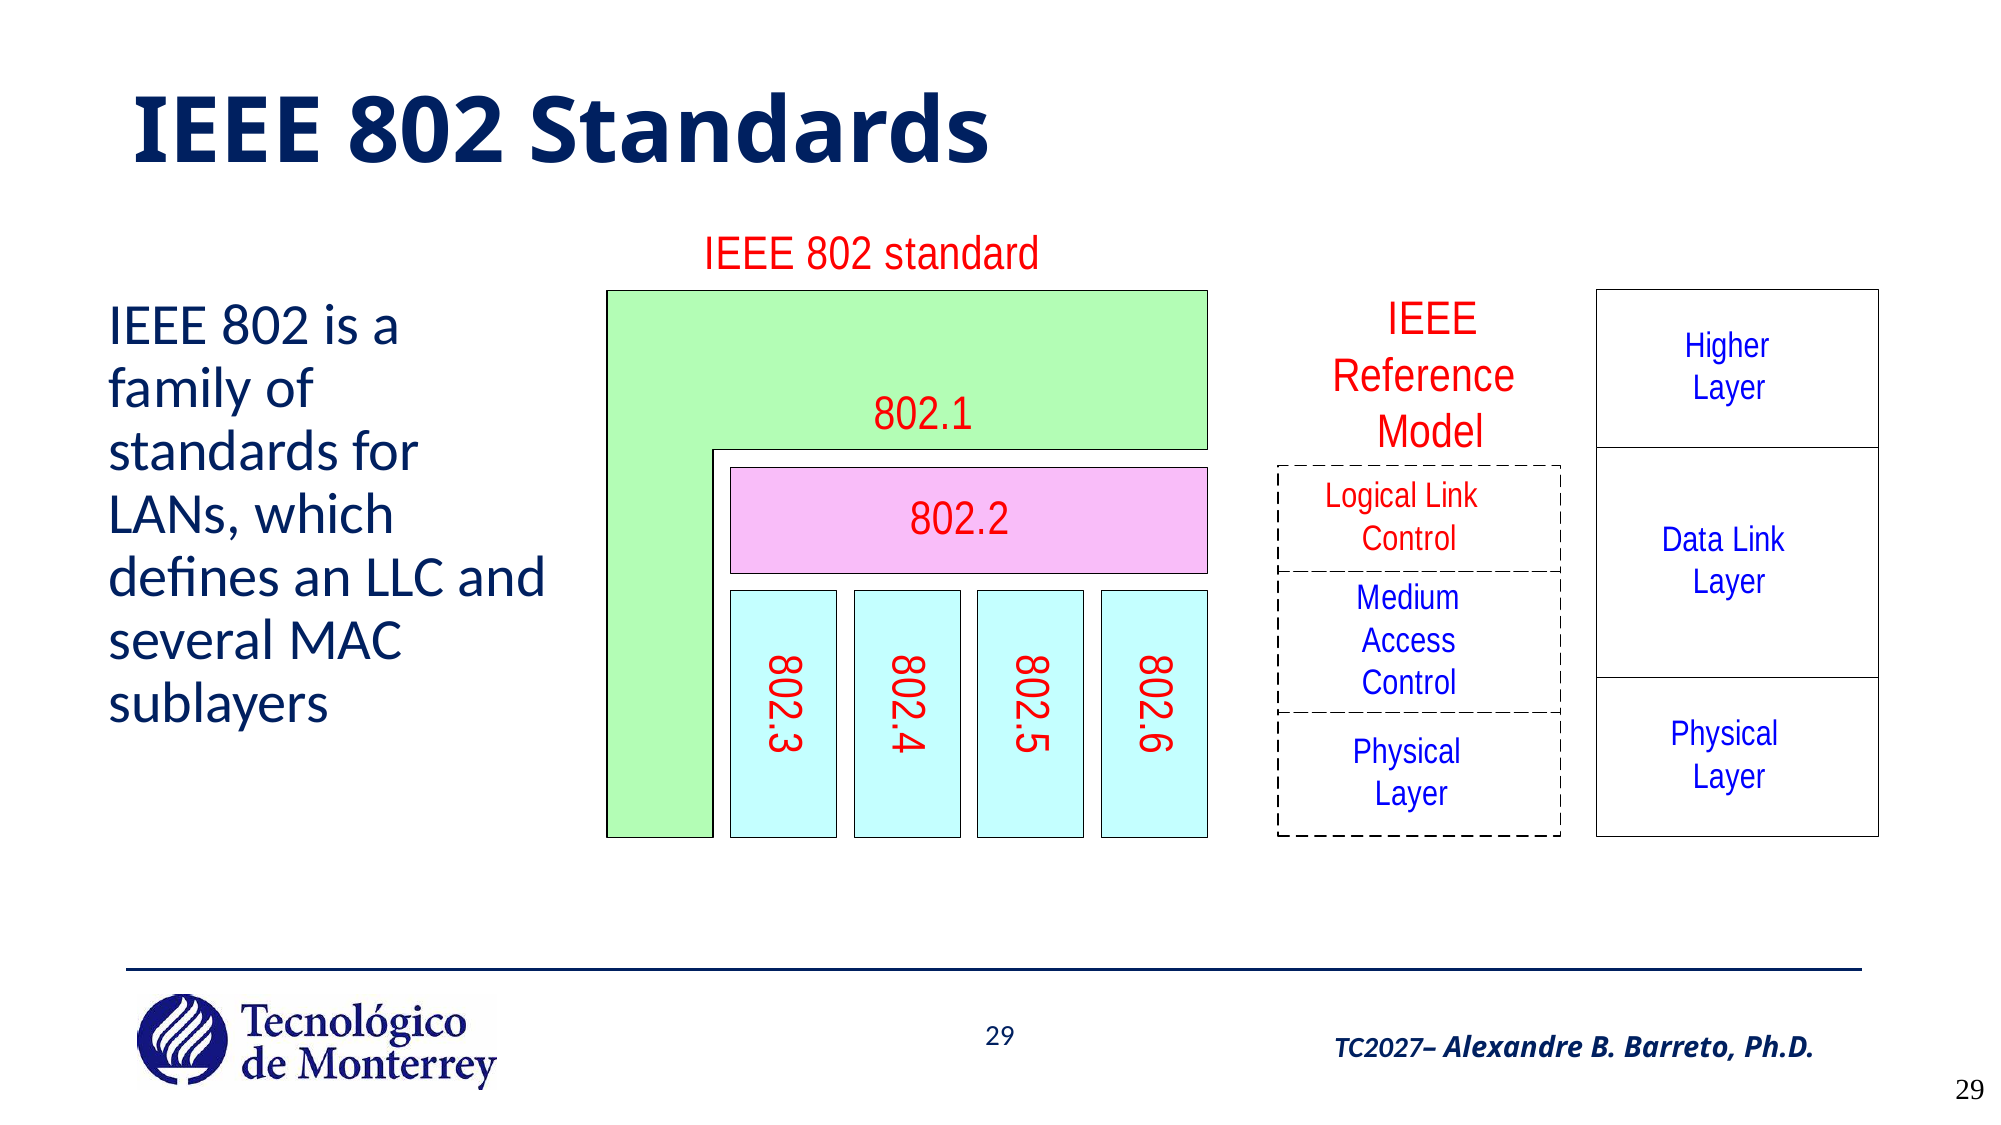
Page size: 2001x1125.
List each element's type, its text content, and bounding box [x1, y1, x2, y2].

picture [137, 994, 497, 1090]
slide_number 29 [1687, 1062, 2000, 1100]
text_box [601, 222, 1882, 843]
title IEEE 802 Standards [118, 23, 1844, 242]
list IEEE 802 is a family of standards for LANs, which defines an LLC and several MAC sublayers [55, 286, 566, 882]
